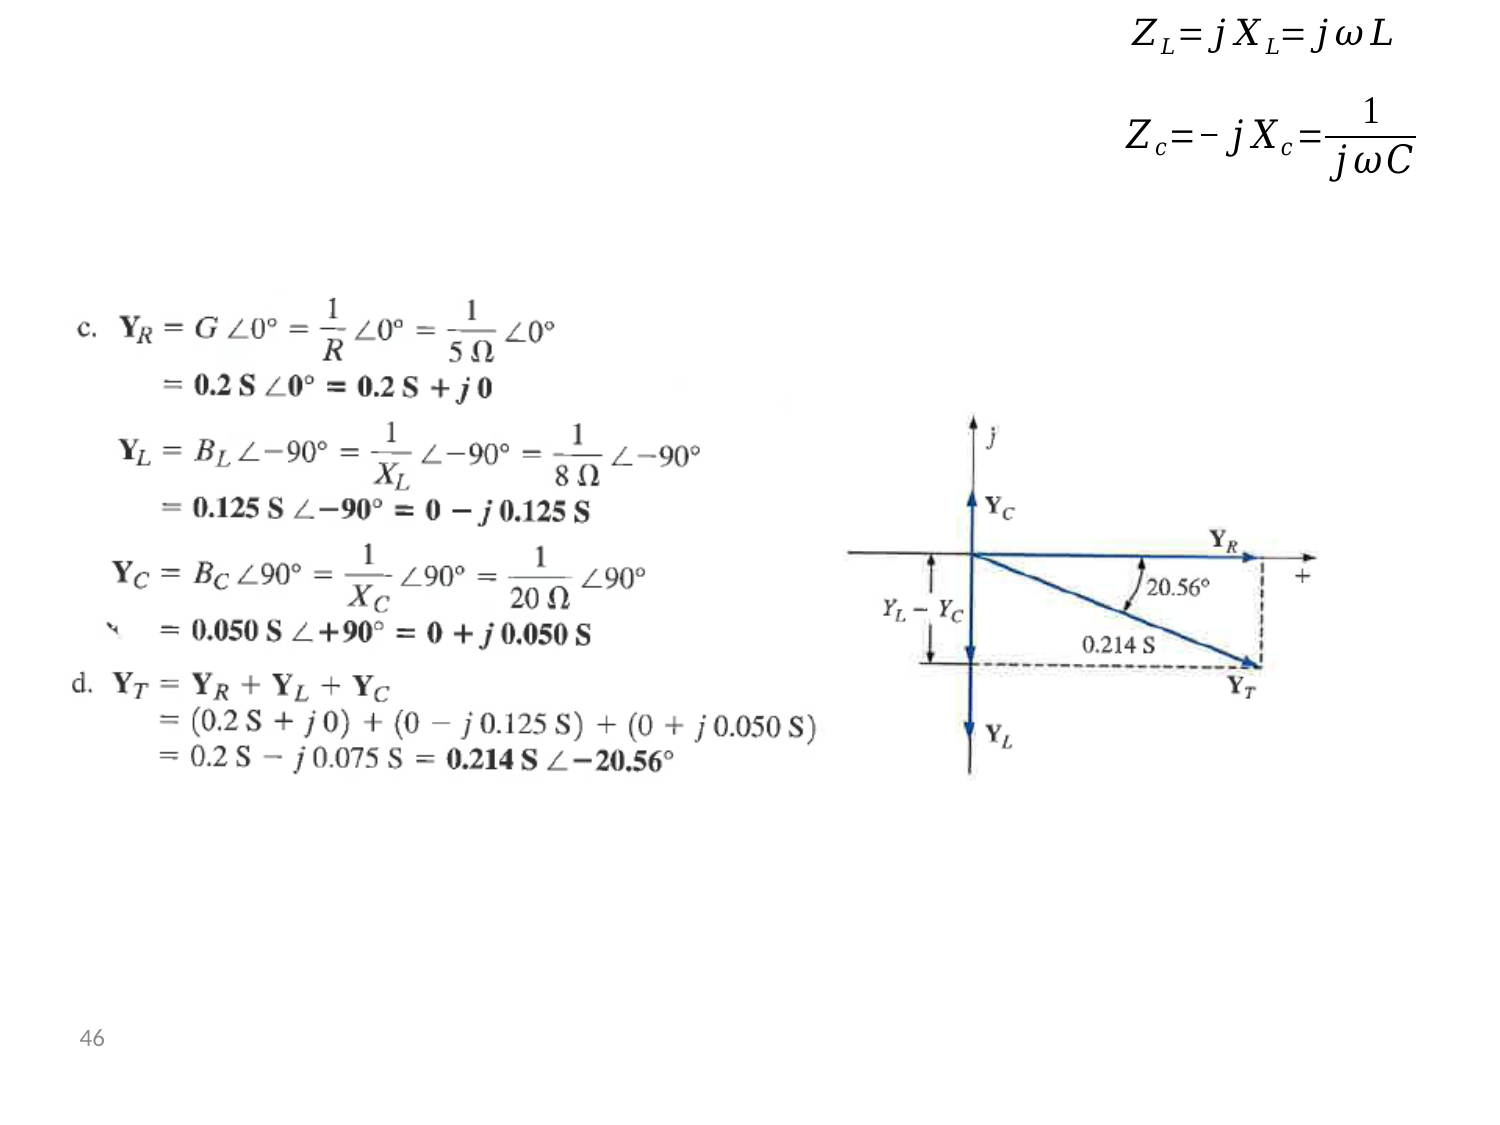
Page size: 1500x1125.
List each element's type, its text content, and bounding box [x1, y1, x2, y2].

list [46, 292, 837, 794]
title Example Continued [151, 284, 1426, 397]
picture [843, 398, 1363, 804]
slide_number 46 [64, 1006, 415, 1067]
